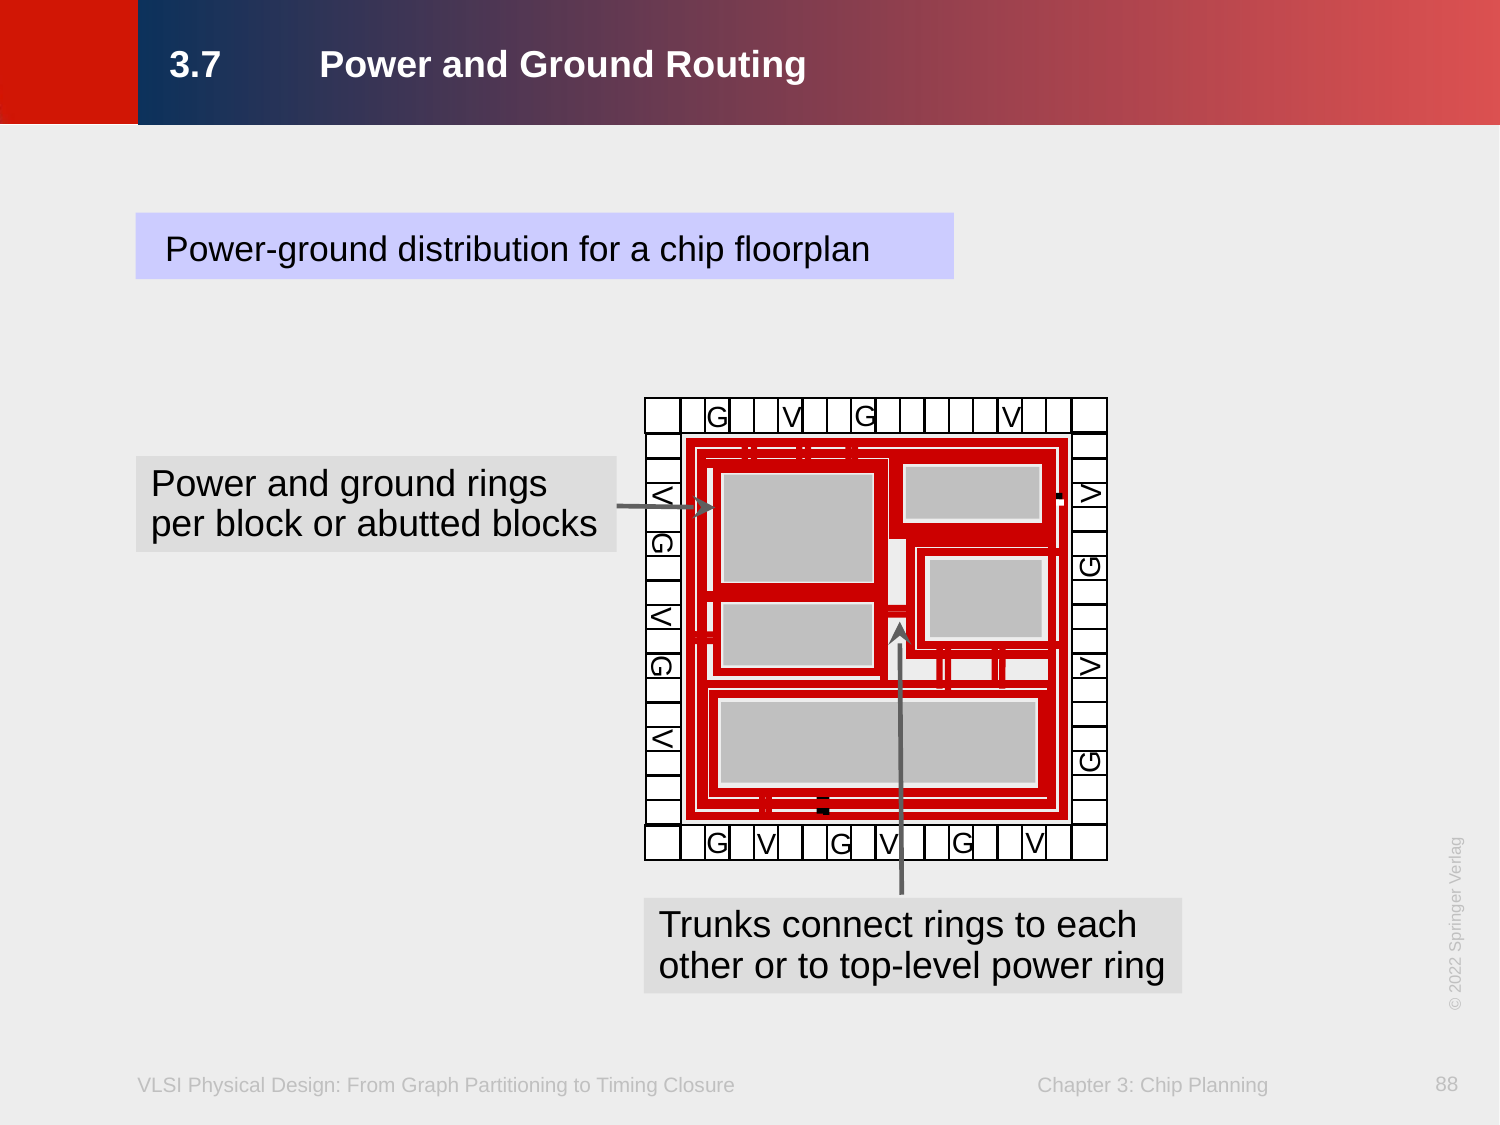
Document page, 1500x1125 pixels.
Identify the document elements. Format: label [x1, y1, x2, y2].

text_box [1074, 556, 1107, 579]
text_box [136, 394, 1285, 895]
slide_number [1297, 1061, 1475, 1109]
text_box [1074, 751, 1107, 774]
text_box [646, 729, 678, 750]
text_box [135, 212, 954, 280]
text_box [1075, 484, 1108, 504]
text_box [643, 897, 1183, 994]
picture [0, 0, 138, 124]
text_box [1075, 656, 1107, 677]
text_box [645, 532, 678, 556]
text_box [645, 655, 677, 679]
text_box [1436, 822, 1472, 1026]
title [138, 0, 1500, 125]
